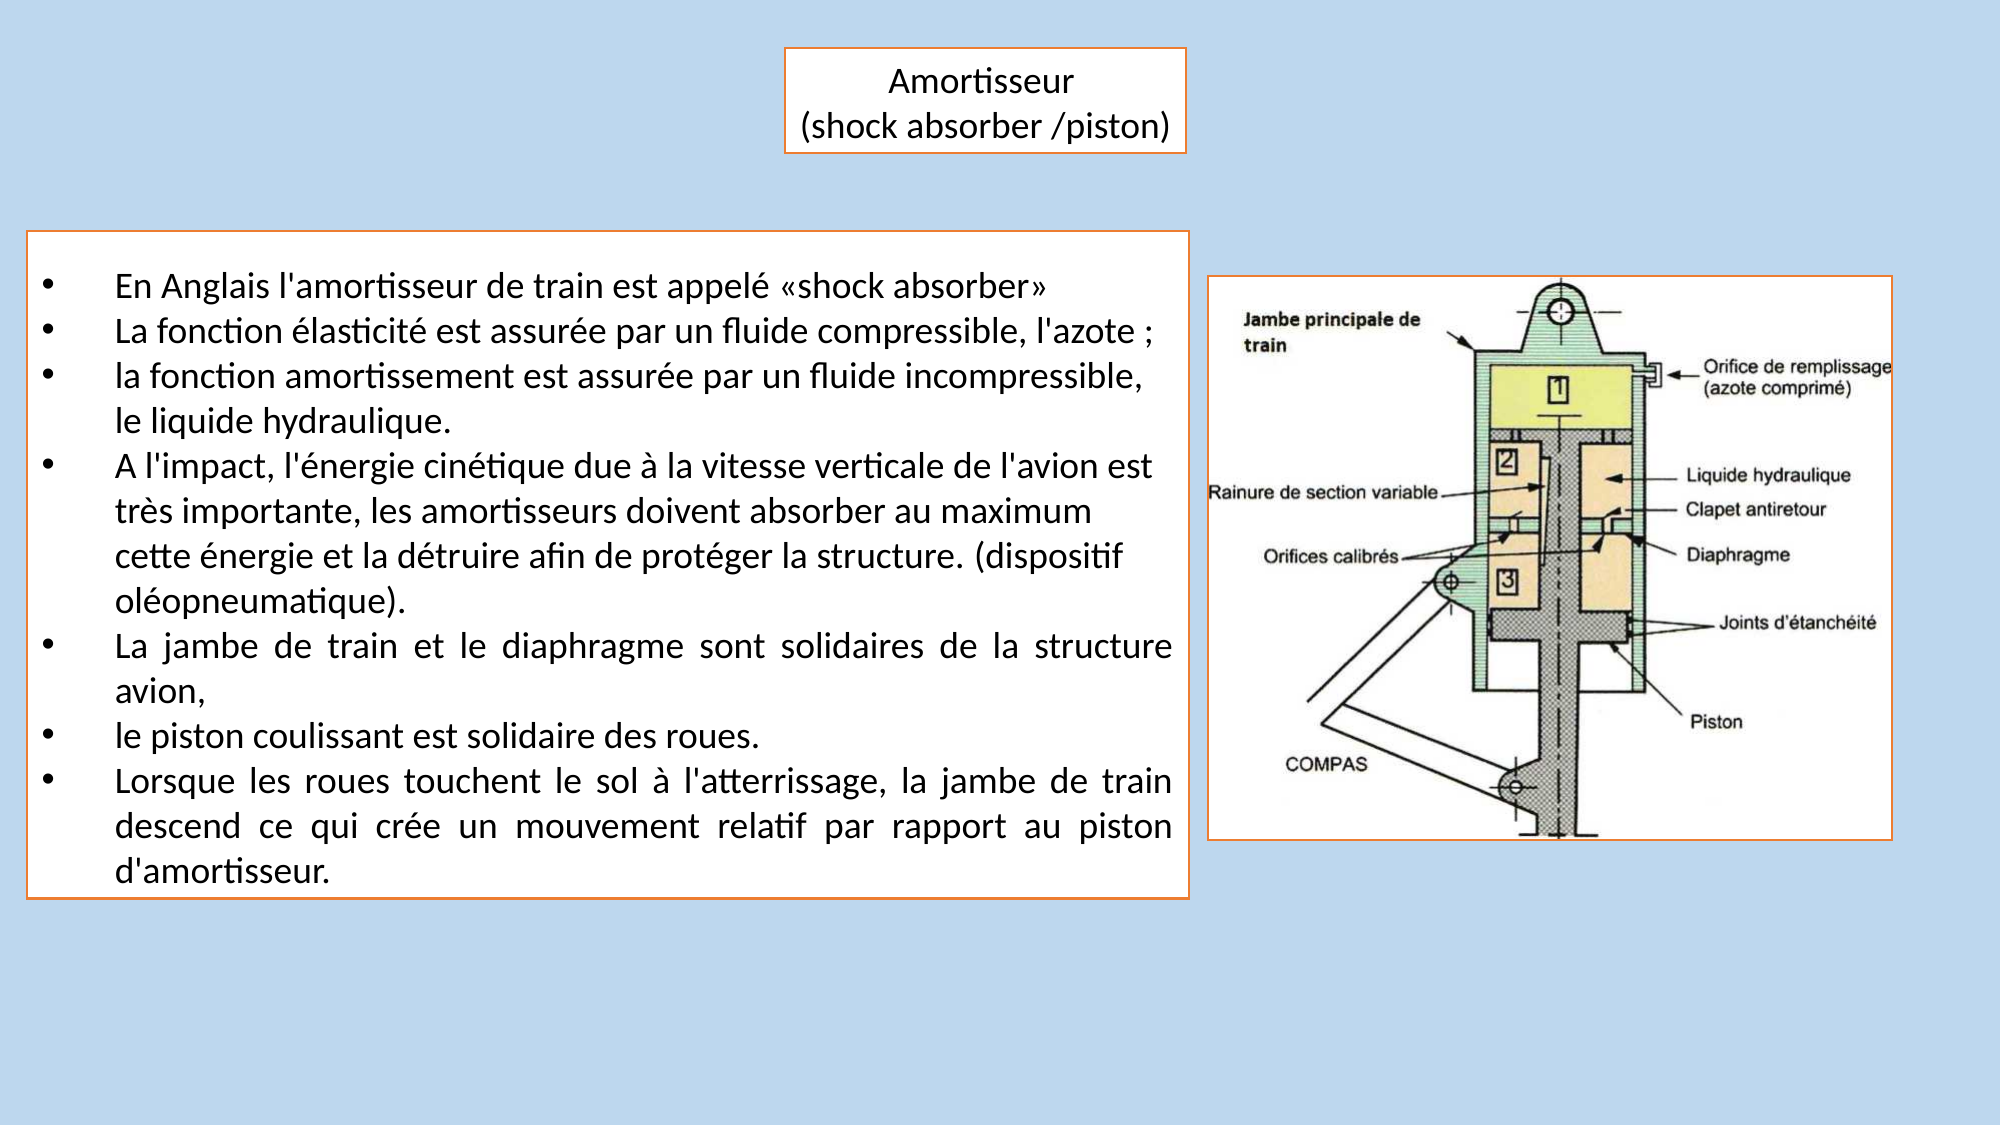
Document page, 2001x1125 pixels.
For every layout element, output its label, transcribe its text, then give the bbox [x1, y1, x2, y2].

text_box Amortisseur (shock absorber /piston) [784, 47, 1187, 154]
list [1209, 277, 1892, 840]
text_box En Anglais l'amortisseur de train est appelé «shock absorber» La fonction élasticité est assurée par un fluide compressible, l'azote ; la fonction amortissement est assurée par un fluide incompressible, le liquide hydraulique. A l'impact, l'énergie cinétique due à la vitesse verticale de l'avion est très importante, les amortisseurs doivent absorber au maximum cette énergie et la détruire afin de protéger la structure. (dispositif oléopneumatique). La jambe de train et le diaphragme sont solidaires de la structure avion, le piston coulissant est solidaire des roues. Lorsque les roues touchent le sol à l'atterrissage, la jambe de train descend ce qui crée un mouvement relatif par rapport au piston d'amortisseur. [26, 230, 1190, 900]
